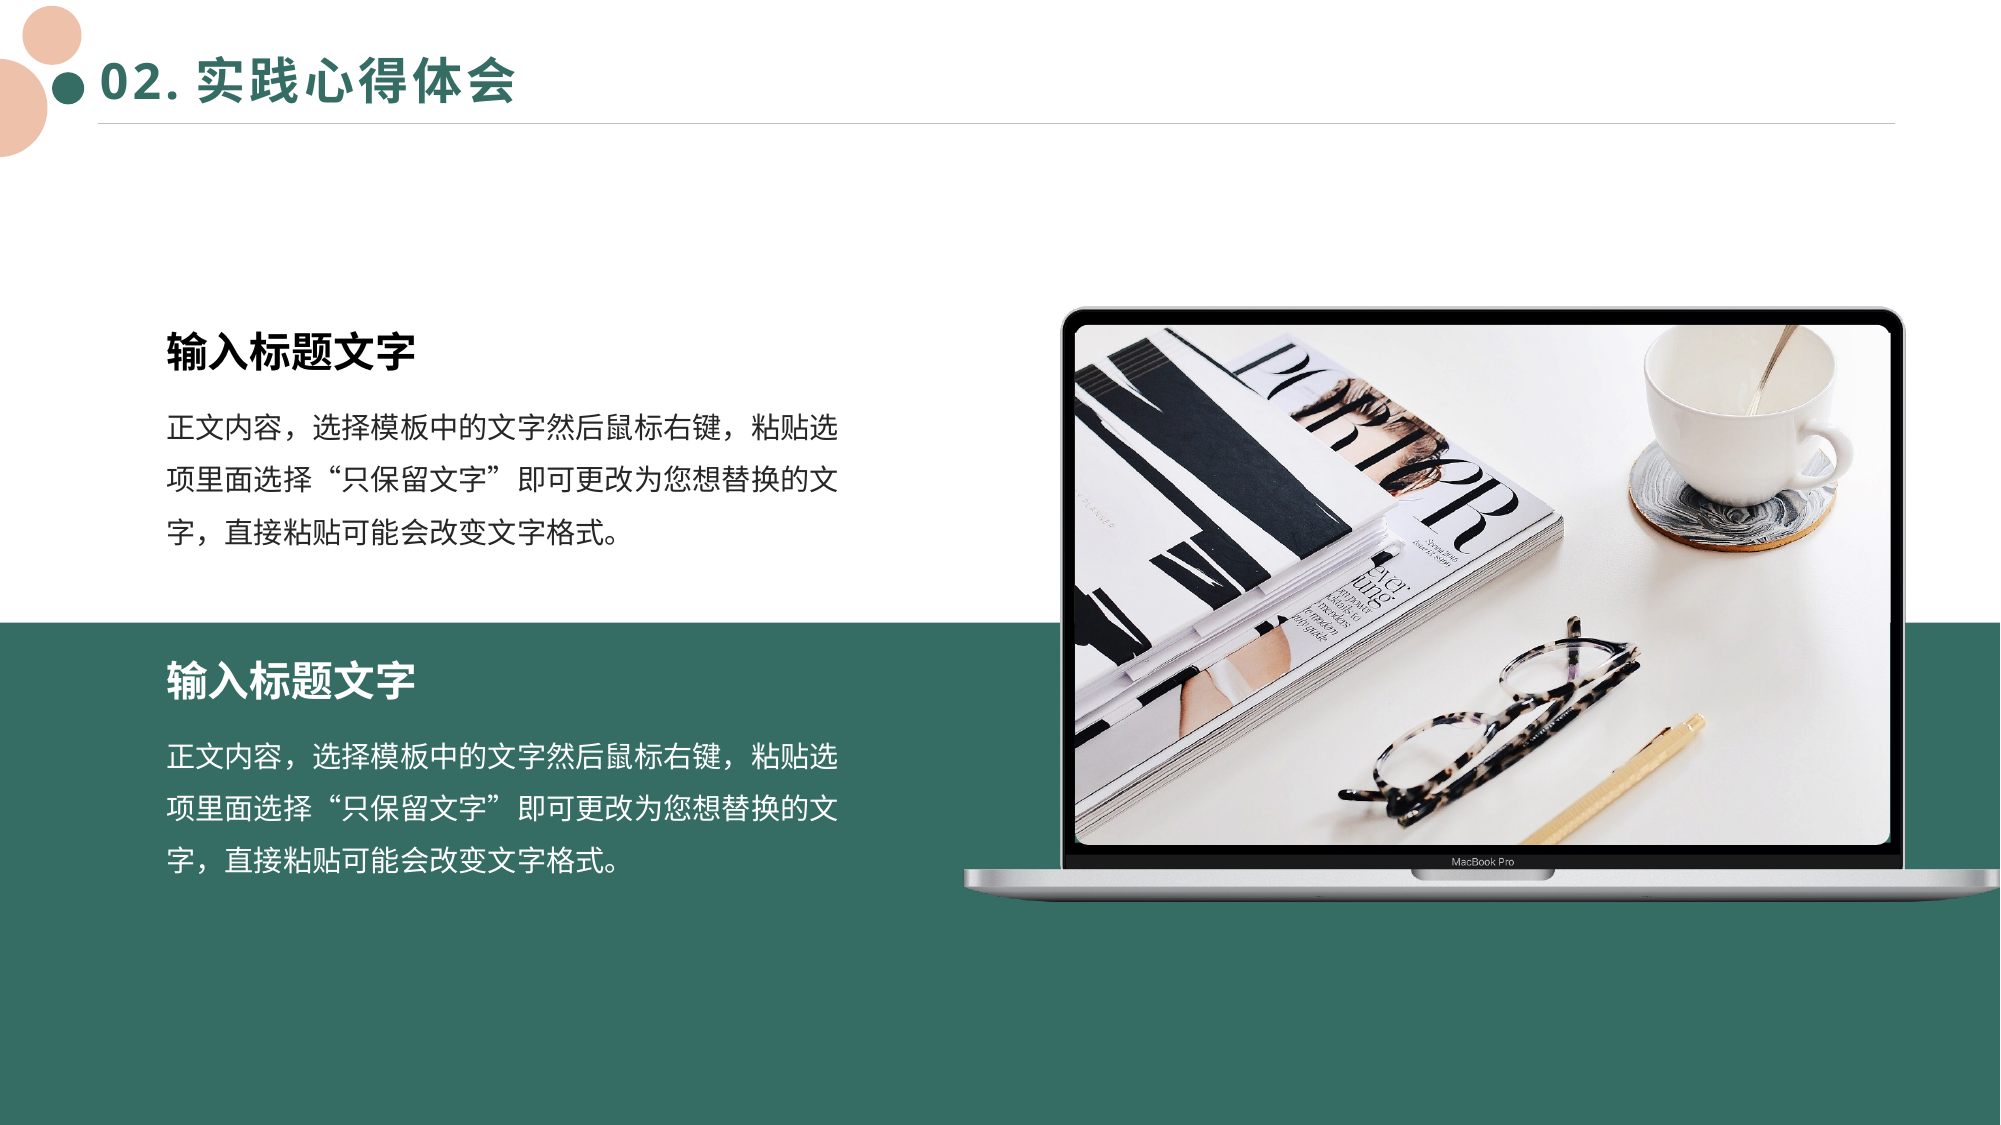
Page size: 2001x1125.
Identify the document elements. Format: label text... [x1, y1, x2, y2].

picture [942, 253, 2000, 922]
text_box [0, 621, 2000, 1125]
title 02.实践心得体会 [99, 46, 1405, 120]
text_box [151, 647, 876, 882]
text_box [151, 318, 876, 553]
